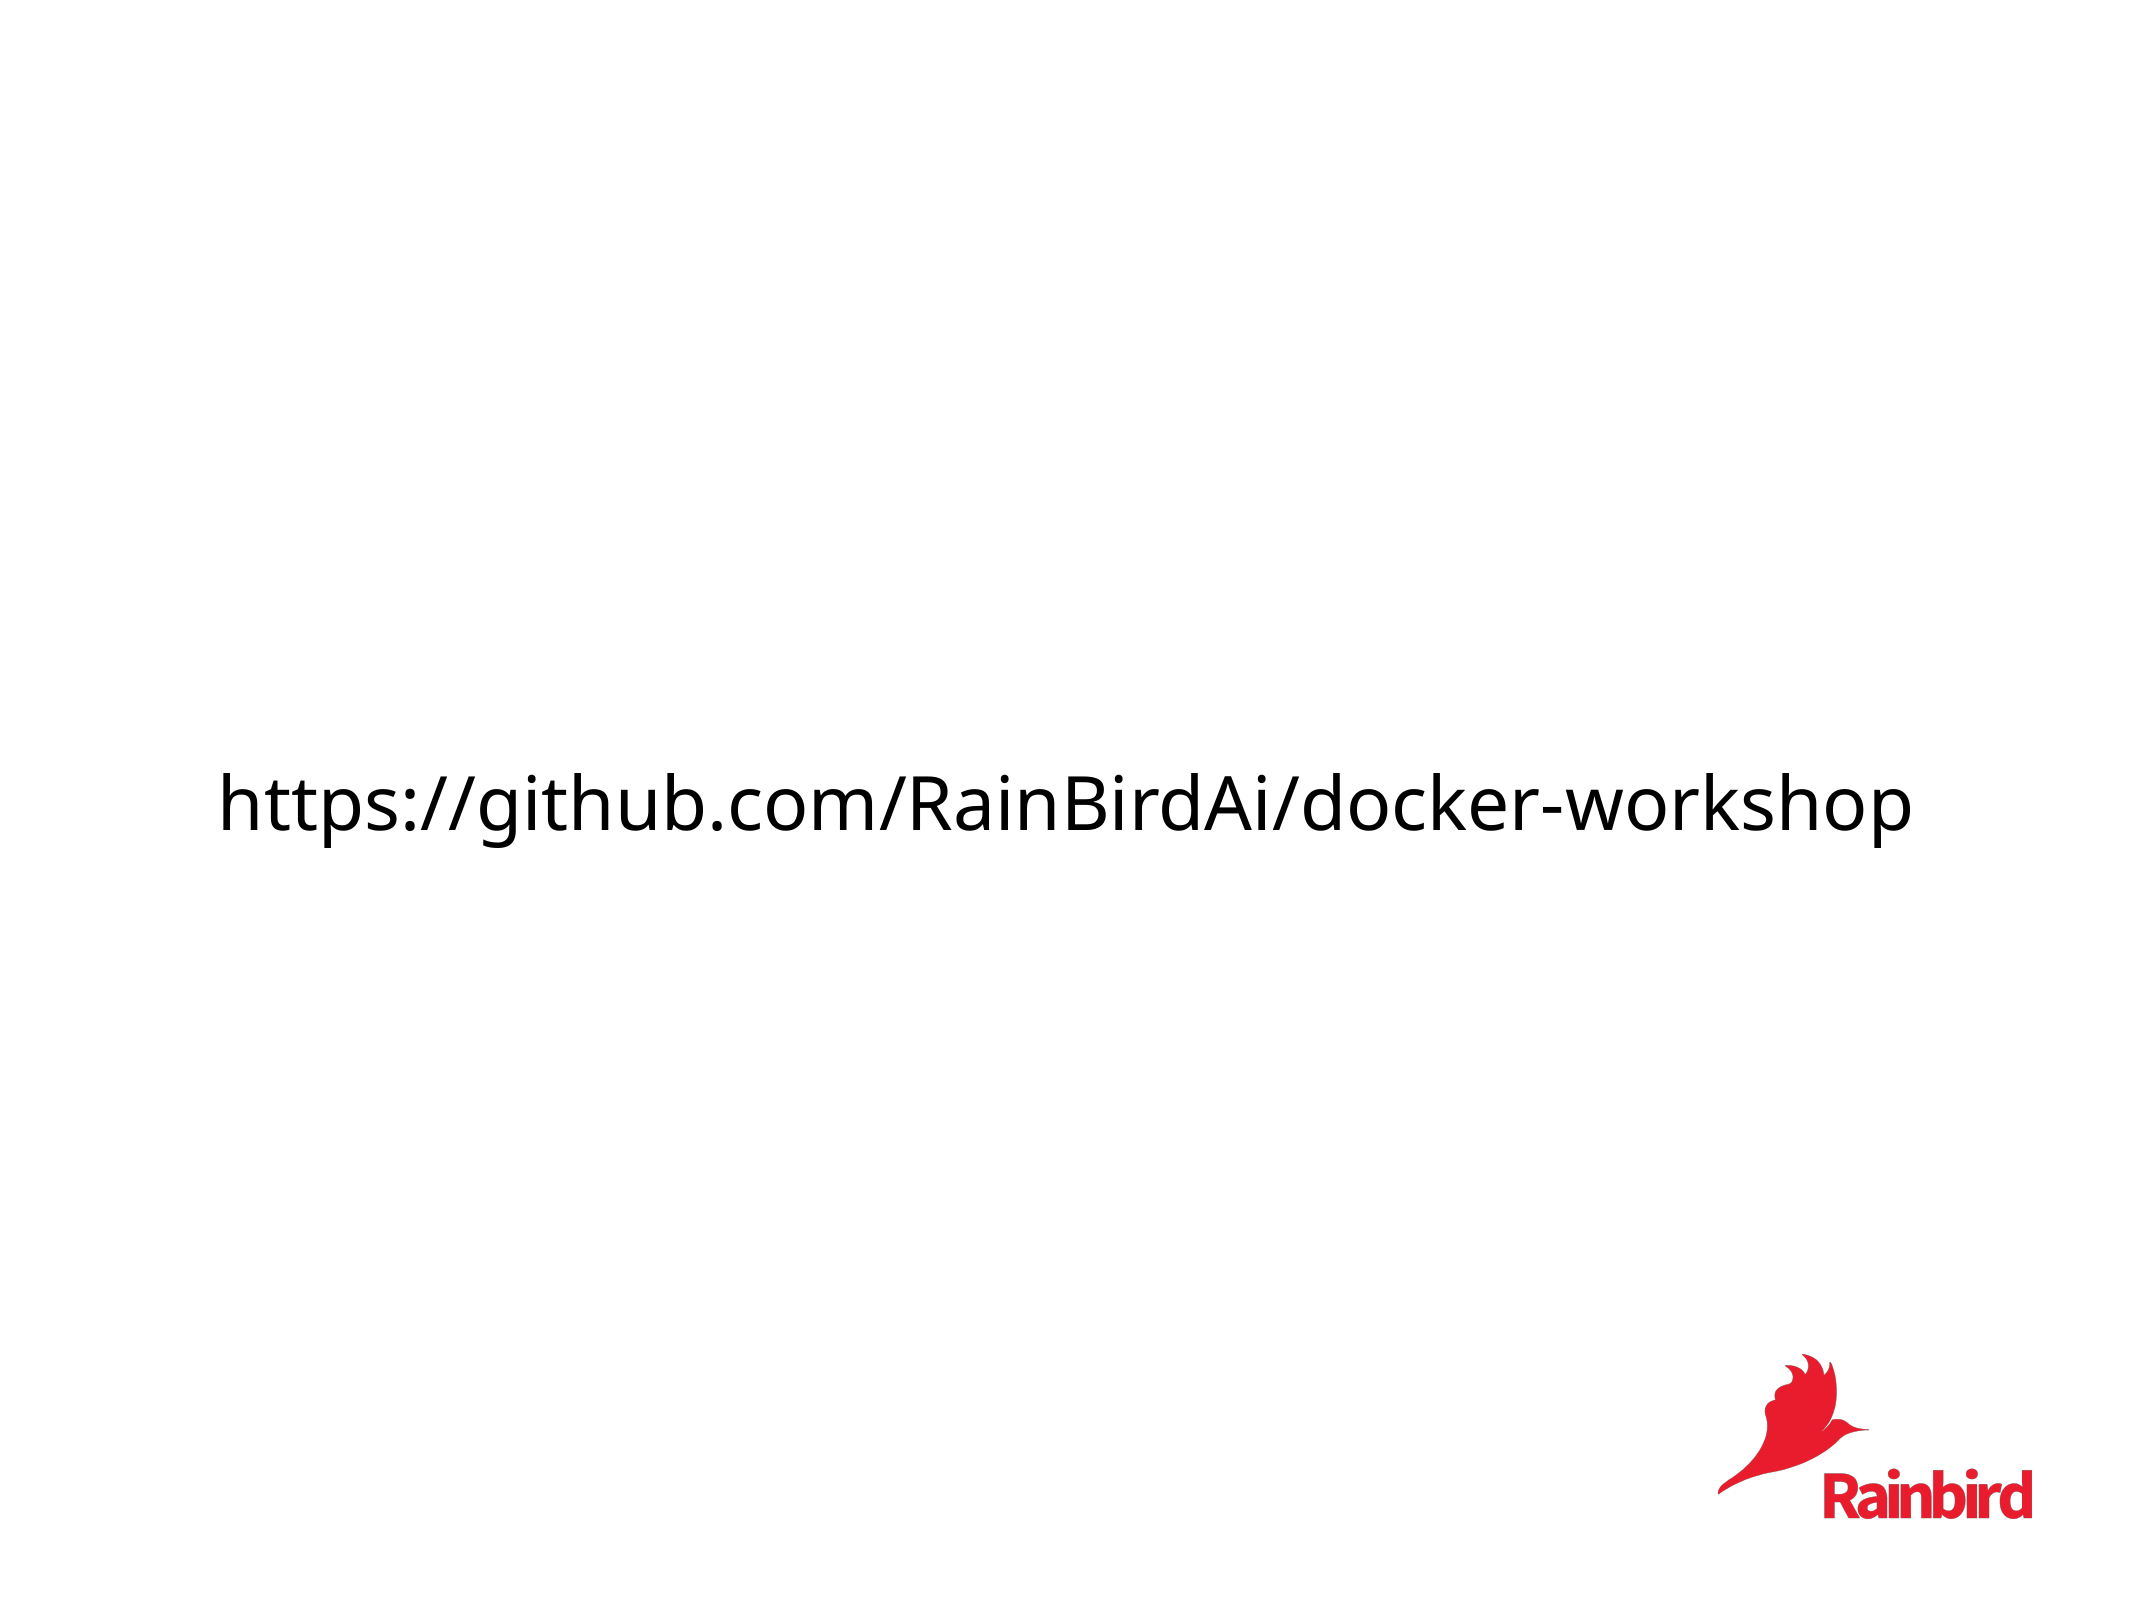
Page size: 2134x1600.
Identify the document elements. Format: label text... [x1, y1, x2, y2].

picture [1718, 1354, 2032, 1519]
text_box https://github.com/RainBirdAi/docker-workshop [209, 746, 1924, 854]
